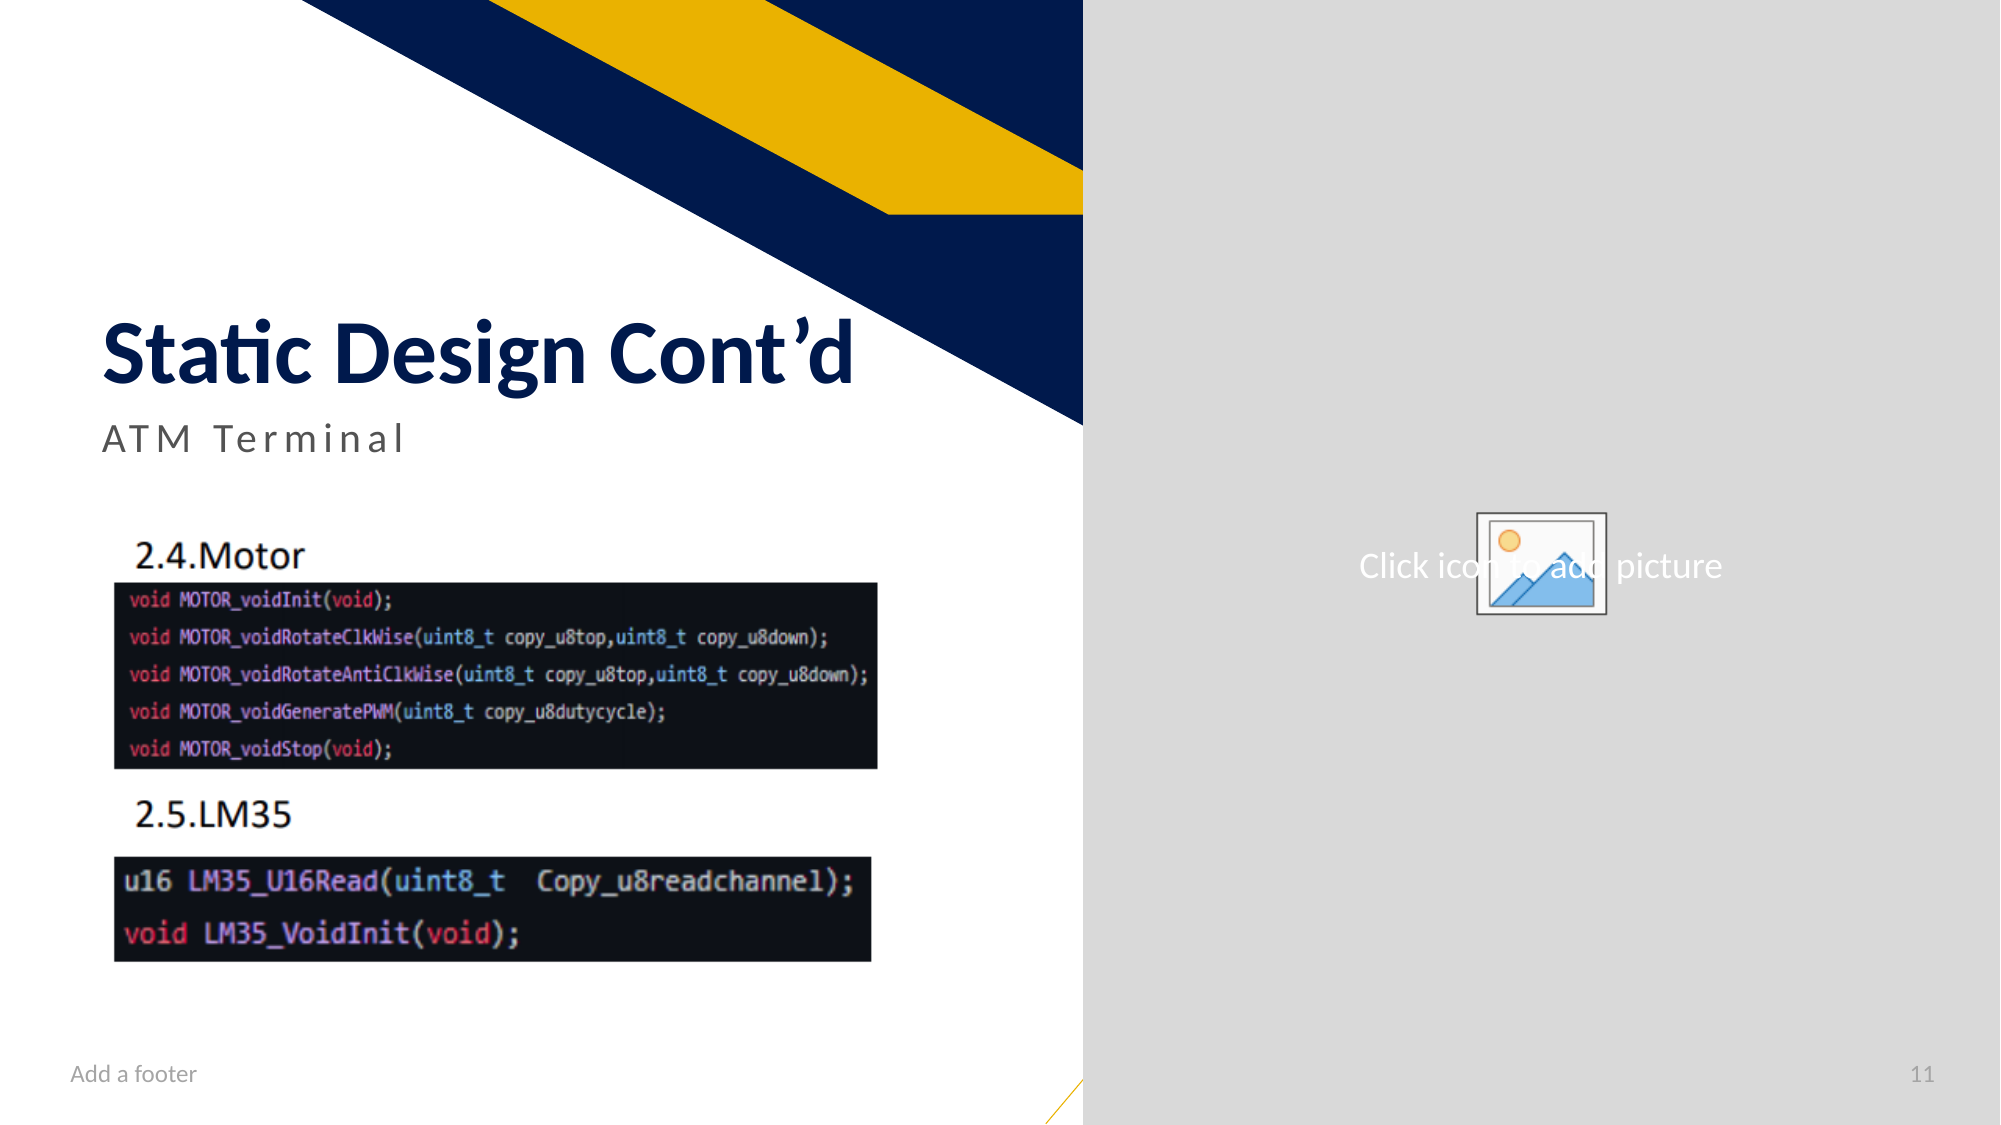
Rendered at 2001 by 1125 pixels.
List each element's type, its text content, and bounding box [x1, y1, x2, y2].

footer Add a footer [55, 1042, 731, 1103]
list ATM Terminal [87, 409, 1083, 510]
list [90, 528, 895, 984]
title Static Design Cont’d [87, 203, 1083, 403]
picture [1083, 0, 2000, 1125]
